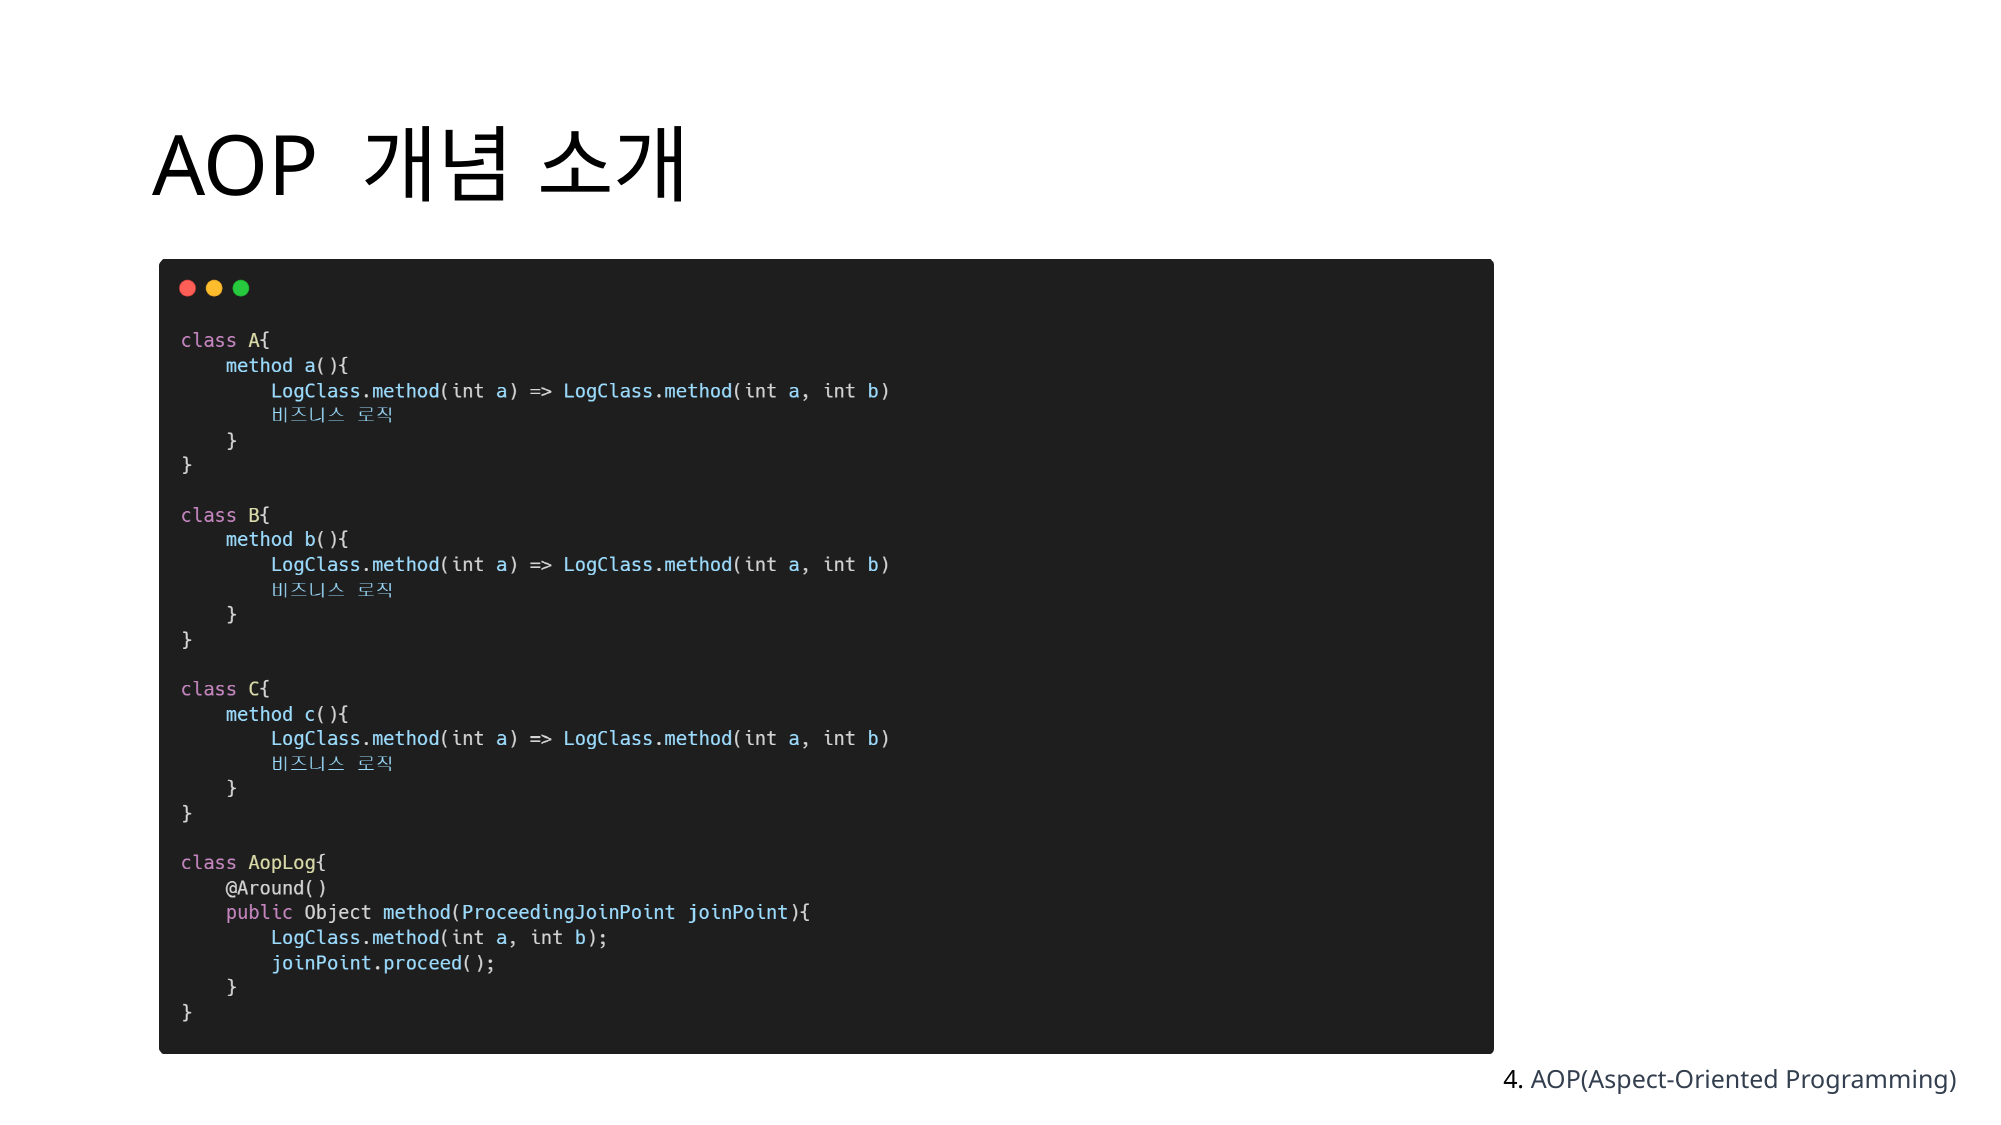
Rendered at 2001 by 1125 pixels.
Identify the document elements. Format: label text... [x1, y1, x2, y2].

title AOP 개념 소개 [137, 59, 1863, 278]
picture [159, 259, 1494, 1054]
text_box 4. AOP(Aspect-Oriented Programming) [1387, 1056, 1973, 1102]
